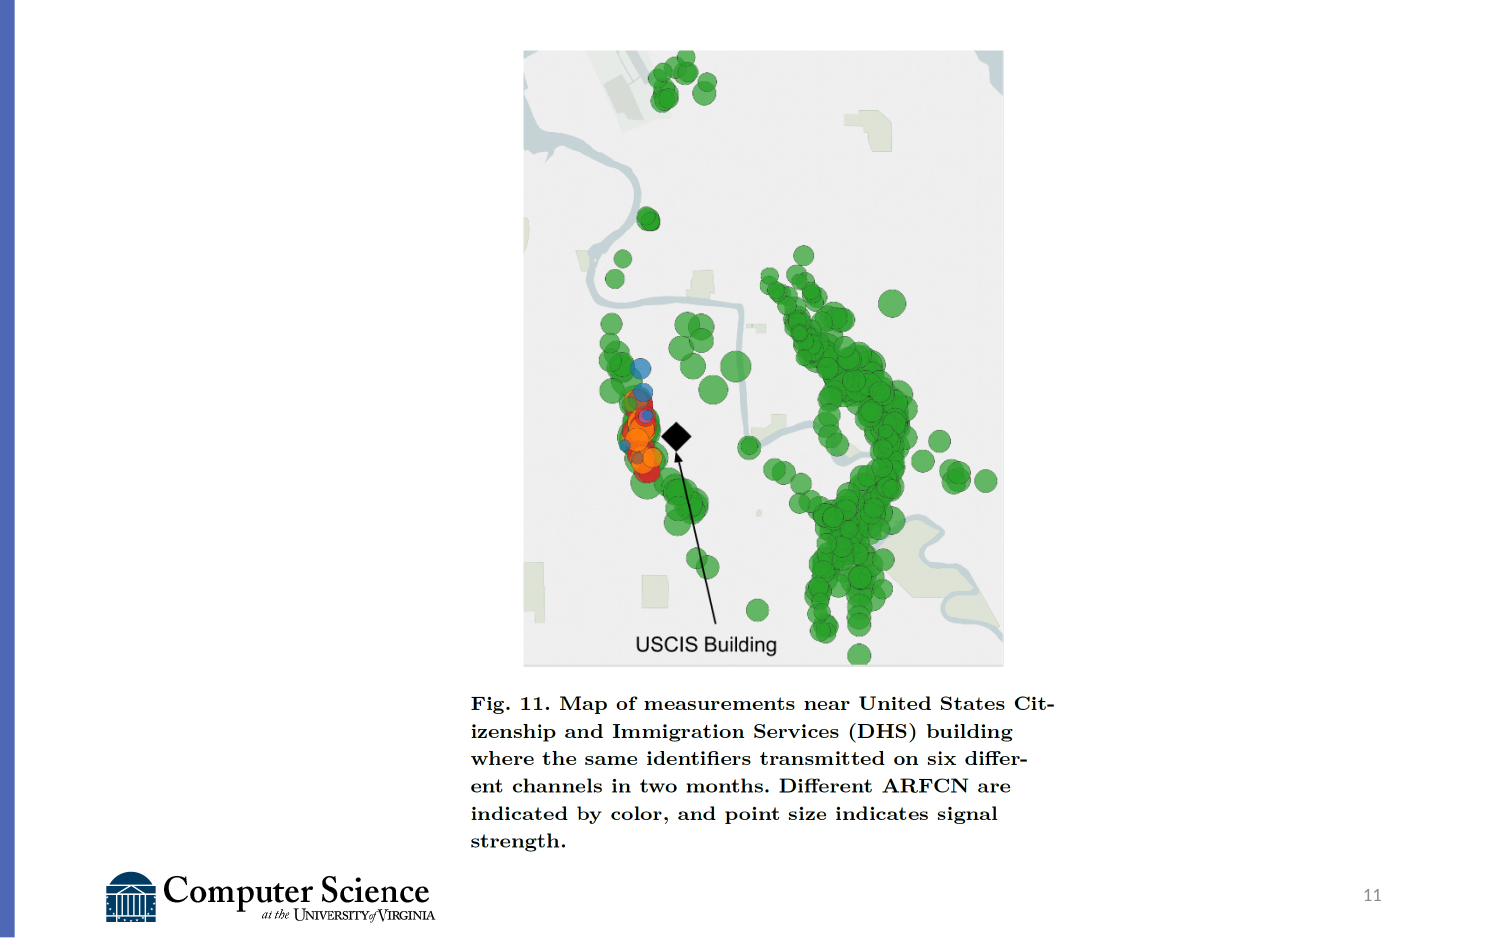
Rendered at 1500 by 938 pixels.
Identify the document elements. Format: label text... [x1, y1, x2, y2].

picture [103, 870, 441, 923]
slide_number 11 [1059, 868, 1397, 919]
picture [459, 35, 1060, 857]
